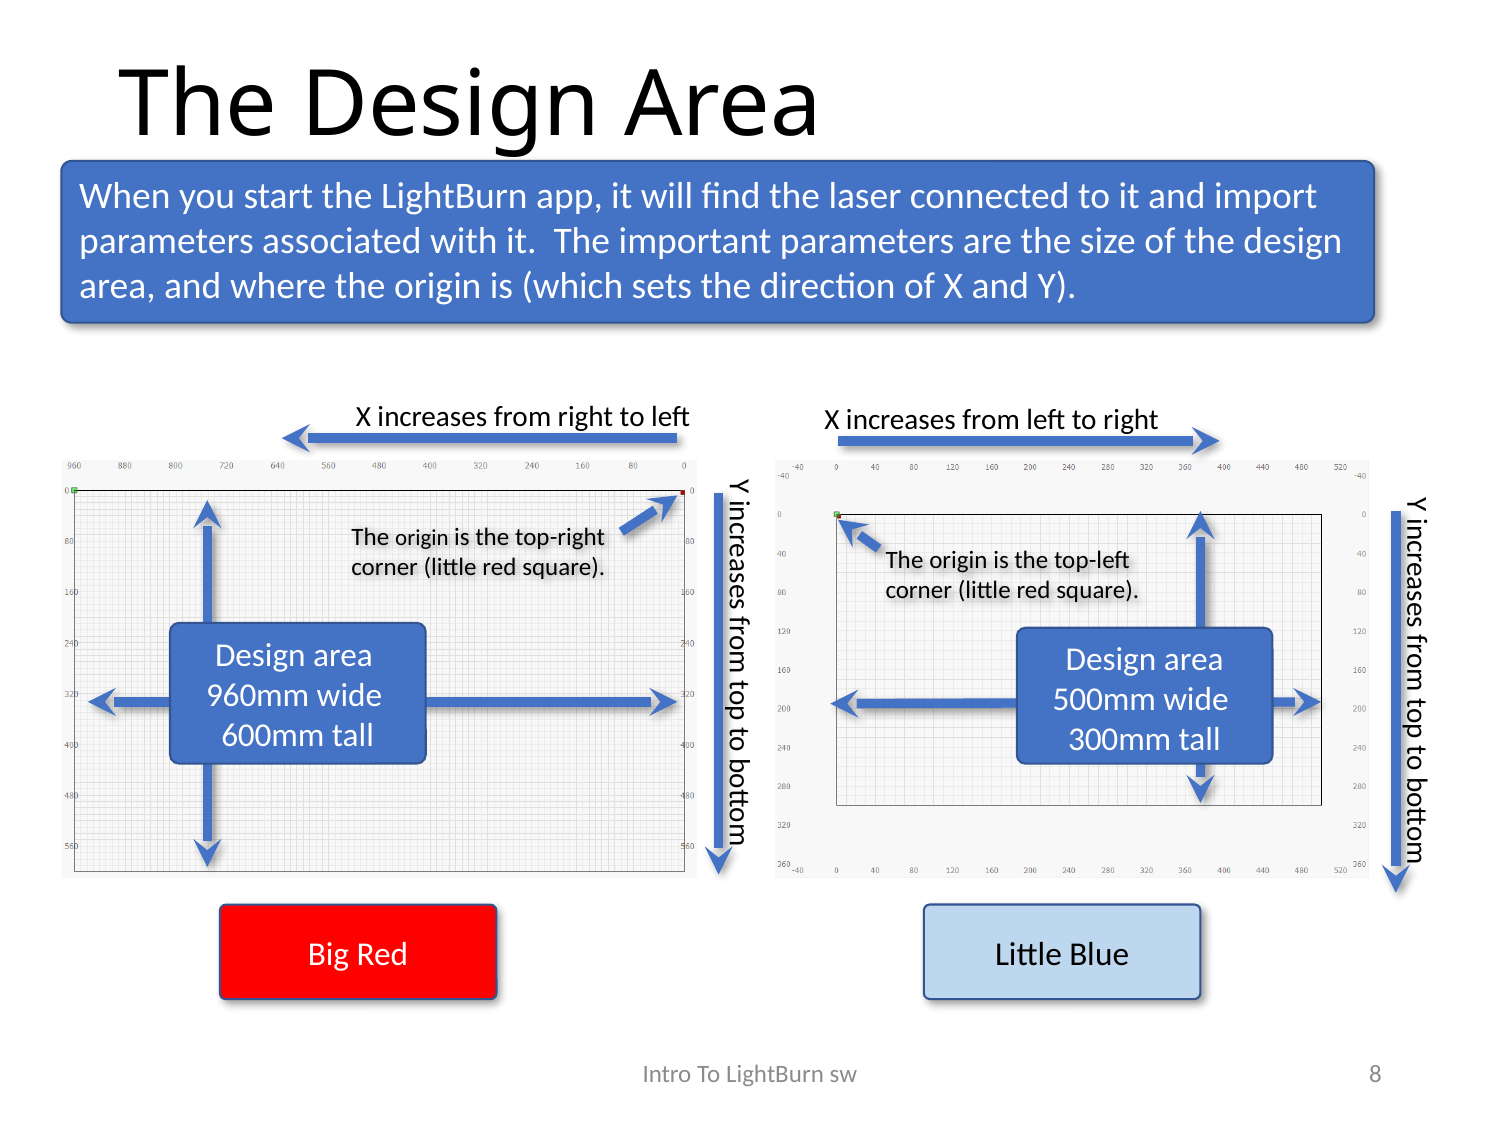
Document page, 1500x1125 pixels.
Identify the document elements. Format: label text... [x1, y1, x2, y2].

footer Intro To LightBurn sw [496, 1042, 1004, 1103]
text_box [1214, 662, 1500, 713]
picture [62, 460, 697, 878]
text_box When you start the LightBurn app, it will find the laser connected to it and import parameters associated with it. The important parameters are the size of the design area, and where the origin is (which sets the direction of X and Y). [60, 159, 1376, 324]
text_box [281, 389, 719, 439]
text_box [537, 644, 948, 694]
title The Design Area [103, 59, 1397, 153]
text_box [808, 392, 1220, 442]
text_box Little Blue [922, 903, 1202, 1001]
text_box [837, 519, 879, 549]
picture [775, 460, 1369, 878]
slide_number 8 [1059, 1042, 1397, 1103]
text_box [621, 495, 678, 532]
text_box Big Red [218, 903, 498, 1001]
